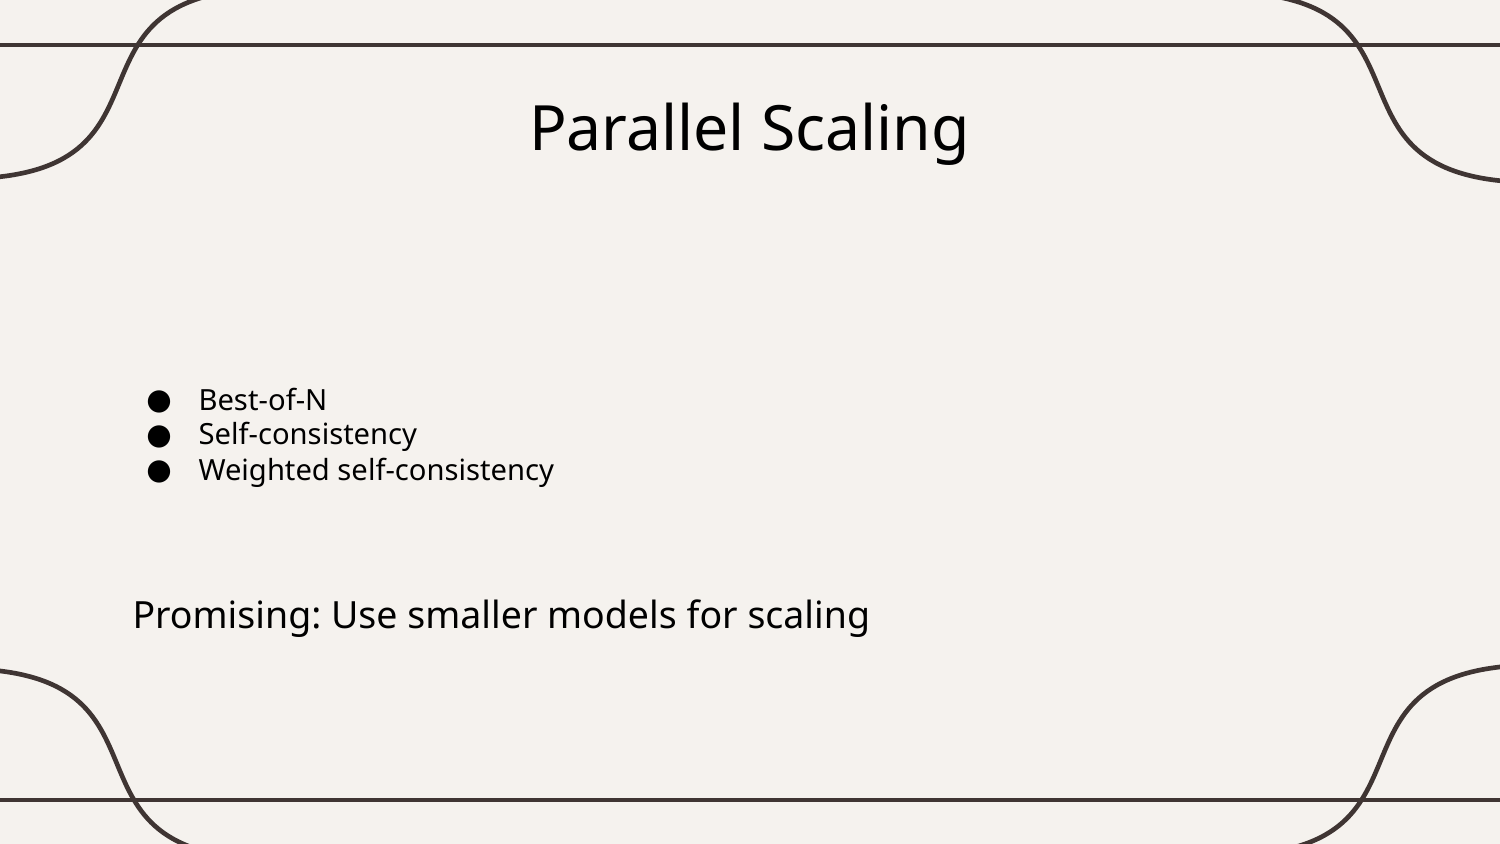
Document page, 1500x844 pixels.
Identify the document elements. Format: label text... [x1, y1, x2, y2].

subtitle Best-of-N Self-consistency Weighted self-consistency [108, 252, 758, 727]
text_box Promising: Use smaller models for scaling [117, 575, 1039, 650]
title Parallel Scaling [251, 72, 1249, 167]
